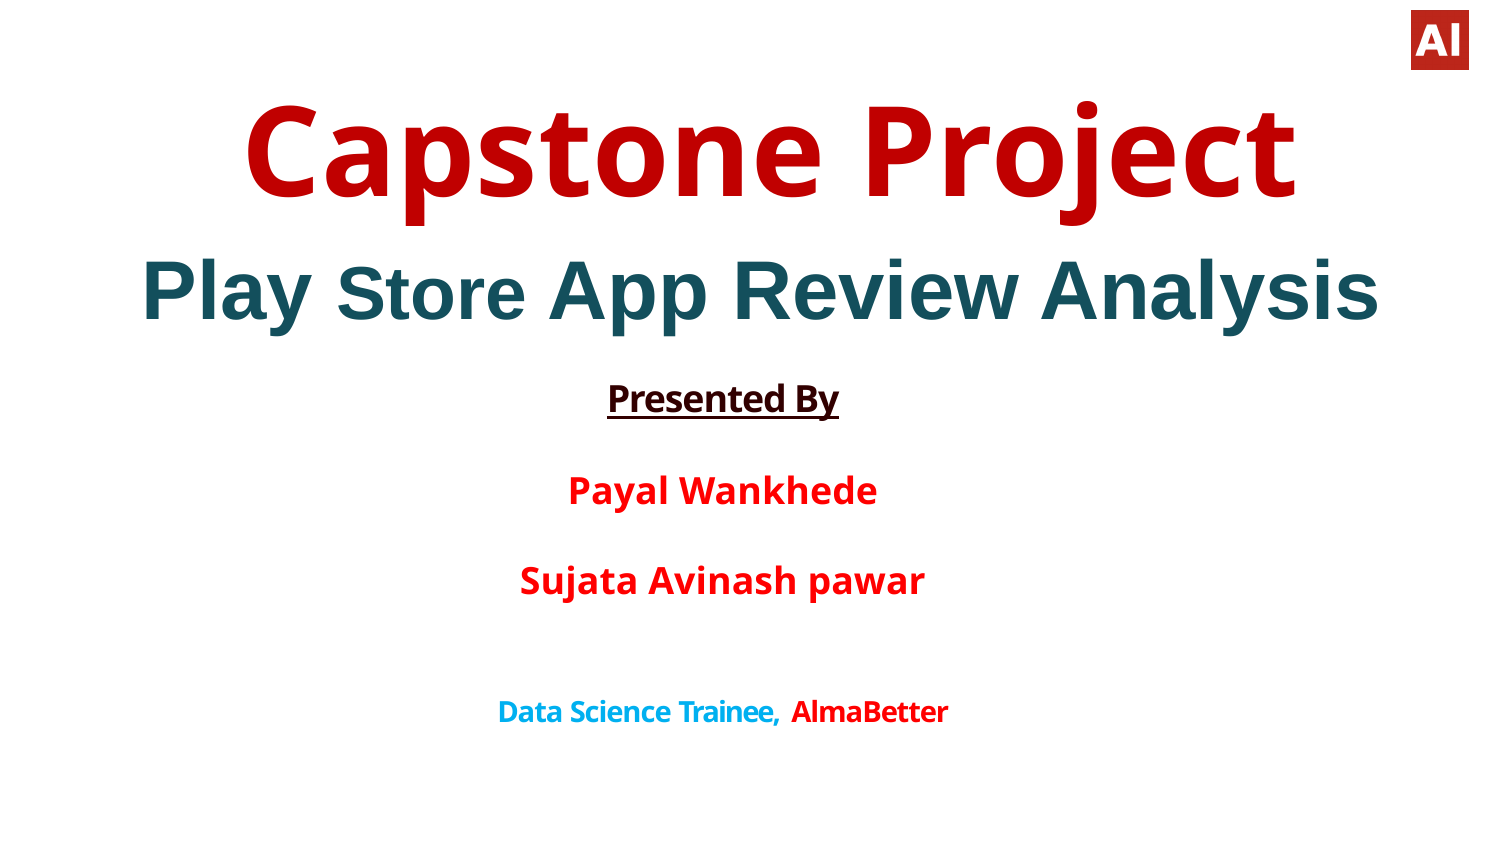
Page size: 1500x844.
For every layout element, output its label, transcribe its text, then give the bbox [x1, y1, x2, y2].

text_box [0, 49, 1429, 782]
text_box Presented By Payal Wankhede Sujata Avinash pawar Data Science Trainee, AlmaBetter [425, 326, 1021, 728]
list Capstone Project Play Store App Review Analysis [71, 0, 1470, 442]
